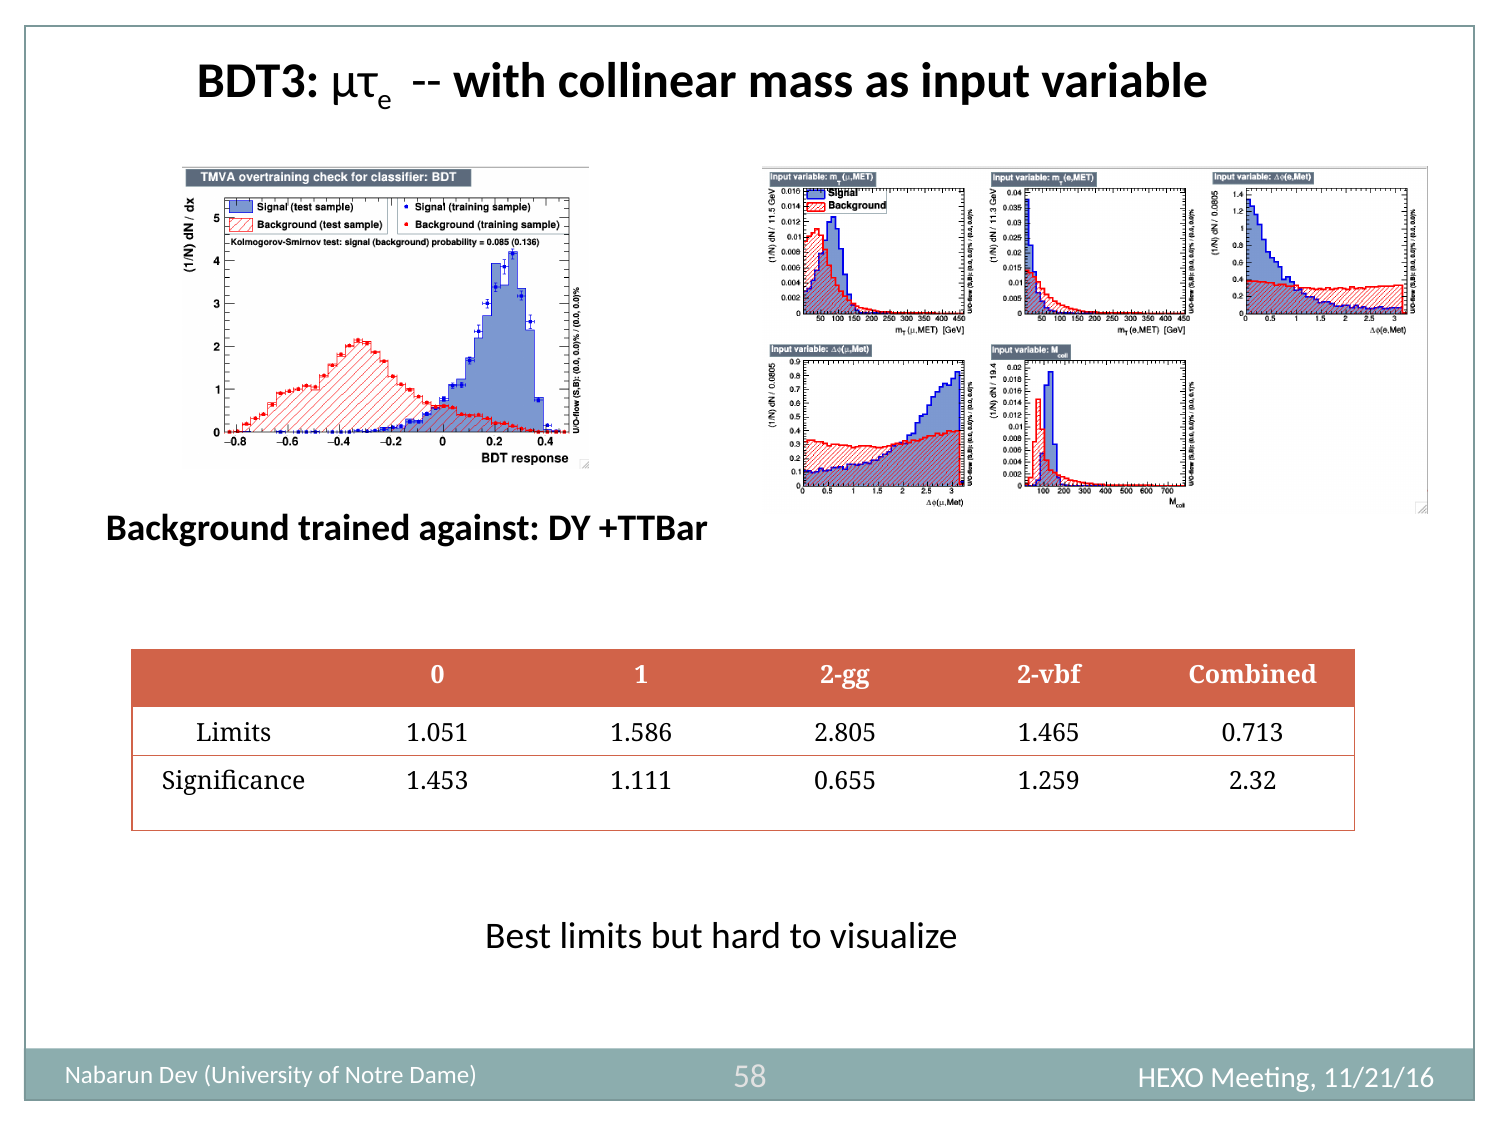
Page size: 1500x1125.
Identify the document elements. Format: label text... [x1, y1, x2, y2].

picture [181, 166, 589, 470]
footer Nabarun Dev (University of Notre Dame) [50, 1051, 638, 1112]
slide_number 58 [699, 1037, 800, 1110]
table_cell Significance [133, 756, 336, 830]
text_box BDT3: µτe -- with collinear mass as input variable [182, 39, 1284, 123]
table_cell 1.586 [540, 707, 743, 755]
table_cell 0.713 [1151, 707, 1354, 755]
table_header 0 [336, 650, 540, 706]
table_cell Limits [133, 707, 336, 755]
table_cell 2.805 [743, 707, 947, 755]
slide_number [950, 1050, 1450, 1111]
picture [762, 166, 1428, 515]
table_header Combined [1151, 650, 1354, 706]
table_cell 1.453 [336, 756, 540, 830]
table_cell 2.32 [1151, 756, 1354, 830]
text_box Background trained against: DY +TTBar [91, 495, 747, 556]
table_cell 1.259 [947, 756, 1151, 830]
table_header [133, 650, 336, 706]
table_header 2-gg [743, 650, 947, 706]
table_cell 0.655 [743, 756, 947, 830]
table_header 2-vbf [947, 650, 1151, 706]
table_cell 1.111 [540, 756, 743, 830]
table_cell 1.051 [336, 707, 540, 755]
text_box Best limits but hard to visualize [470, 903, 1500, 964]
table_cell 1.465 [947, 707, 1151, 755]
table_header 1 [540, 650, 743, 706]
